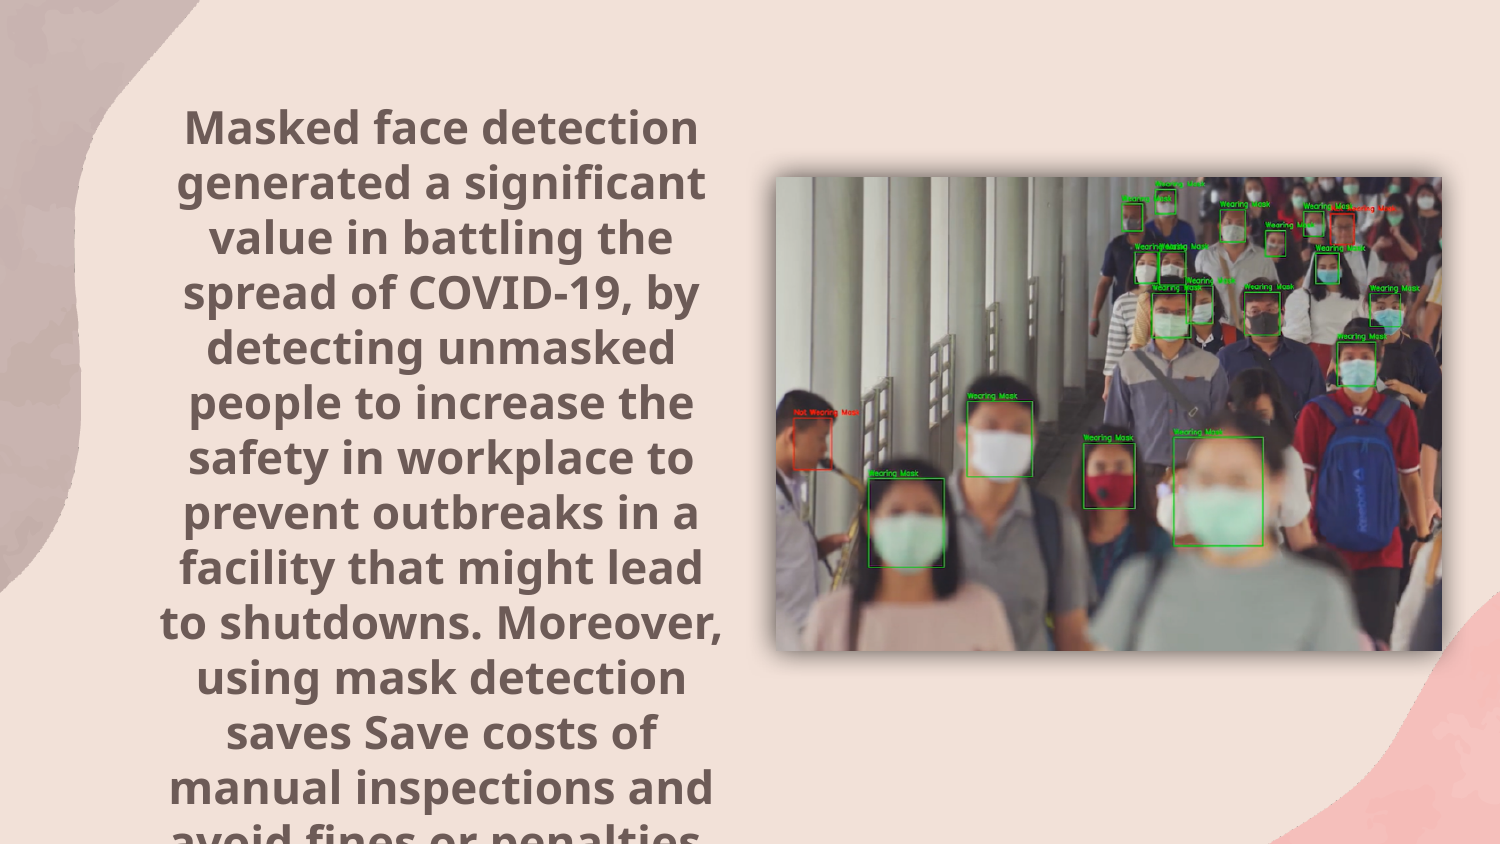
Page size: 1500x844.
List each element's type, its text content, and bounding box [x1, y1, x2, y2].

picture [0, 0, 1500, 844]
title Masked face detection generated a significant value in battling the spread of COVID-19, by detecting unmasked people to increase the safety in workplace to prevent outbreaks in a facility that might lead to shutdowns. Moreover, using mask detection saves Save costs of manual inspections and avoid fines or penalties. [138, 83, 745, 178]
